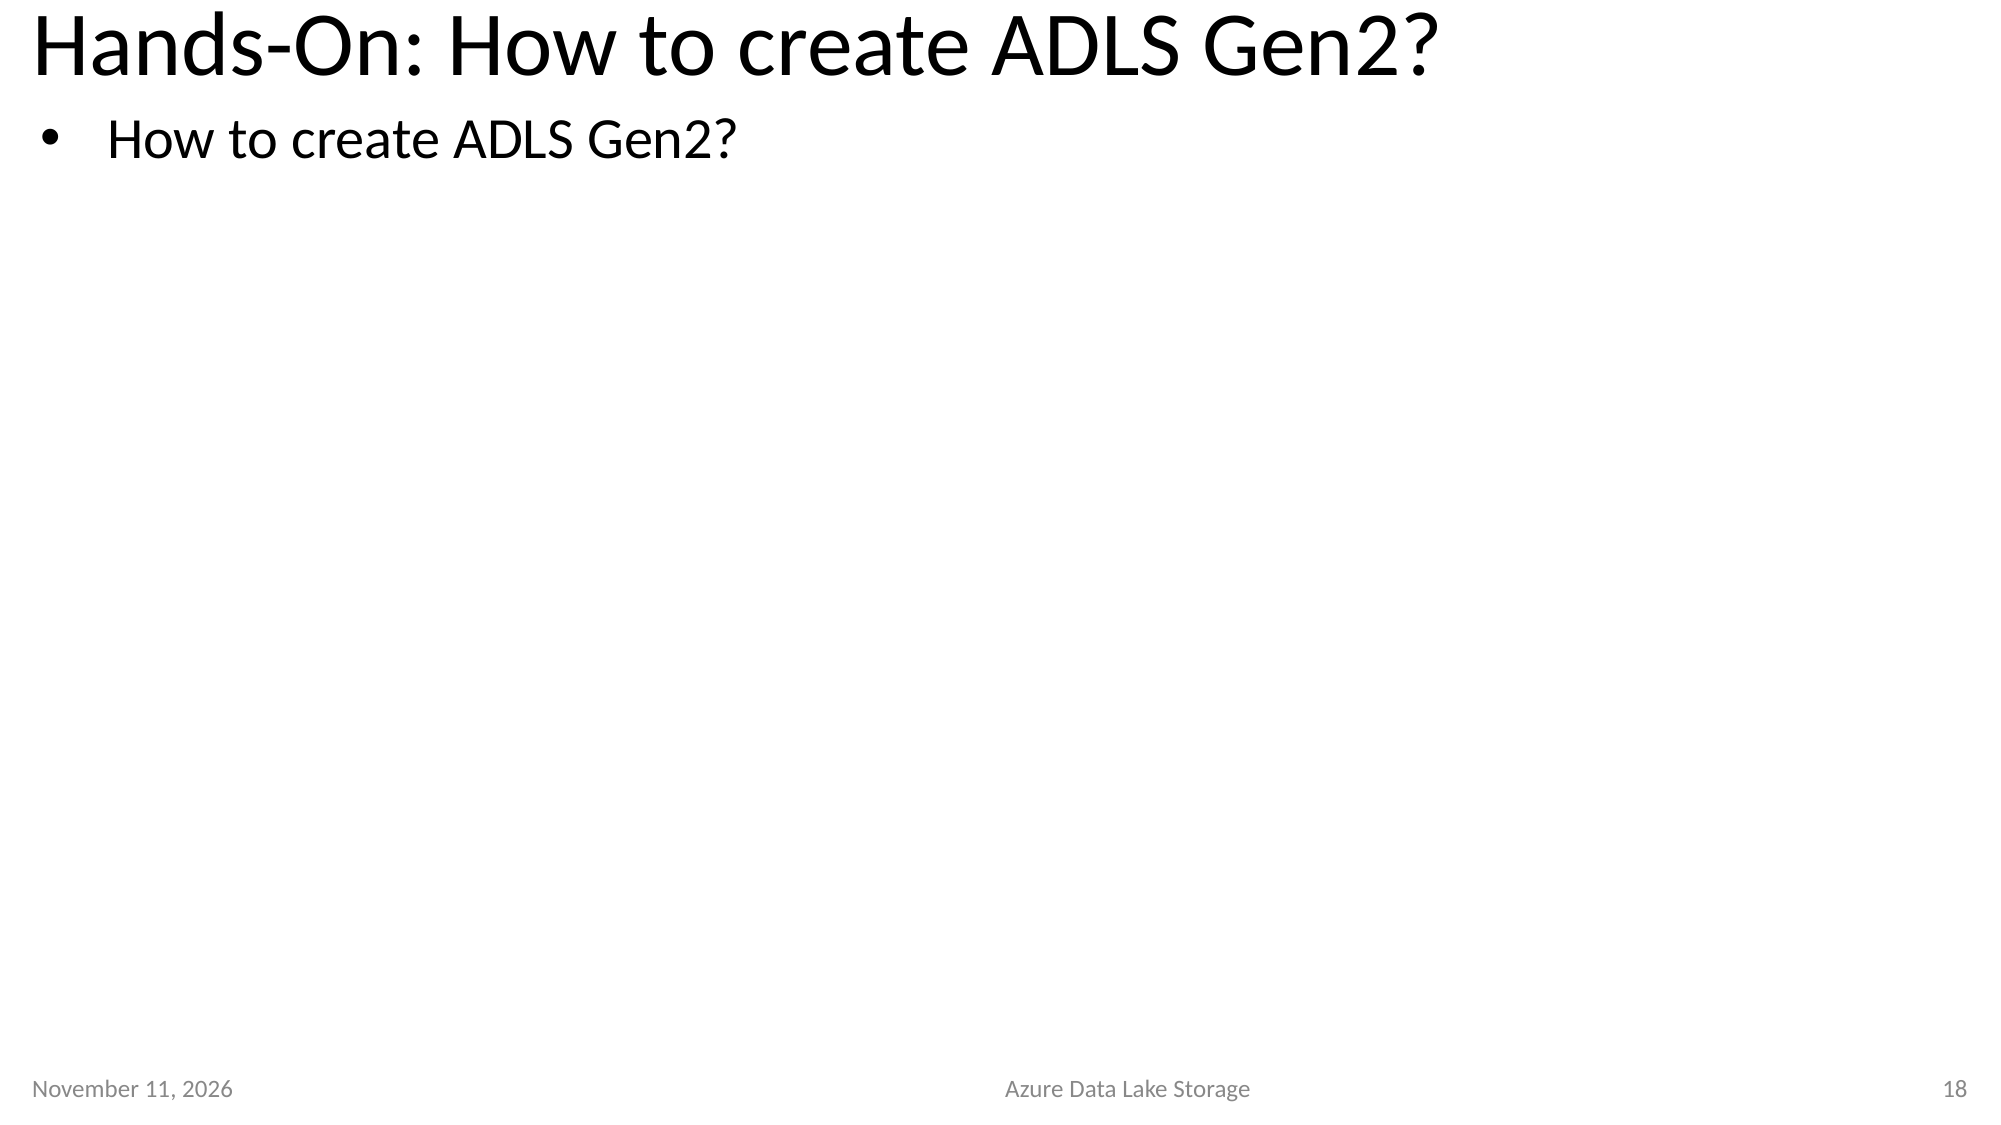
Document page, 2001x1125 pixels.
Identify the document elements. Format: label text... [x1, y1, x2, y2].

list How to create ADLS Gen2? [17, 100, 1983, 1042]
slide_number 18 [1877, 1057, 1983, 1117]
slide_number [17, 1057, 426, 1117]
title Hands-On: How to create ADLS Gen2? [17, 4, 1983, 87]
footer Azure Data Lake Storage [454, 1057, 1803, 1117]
